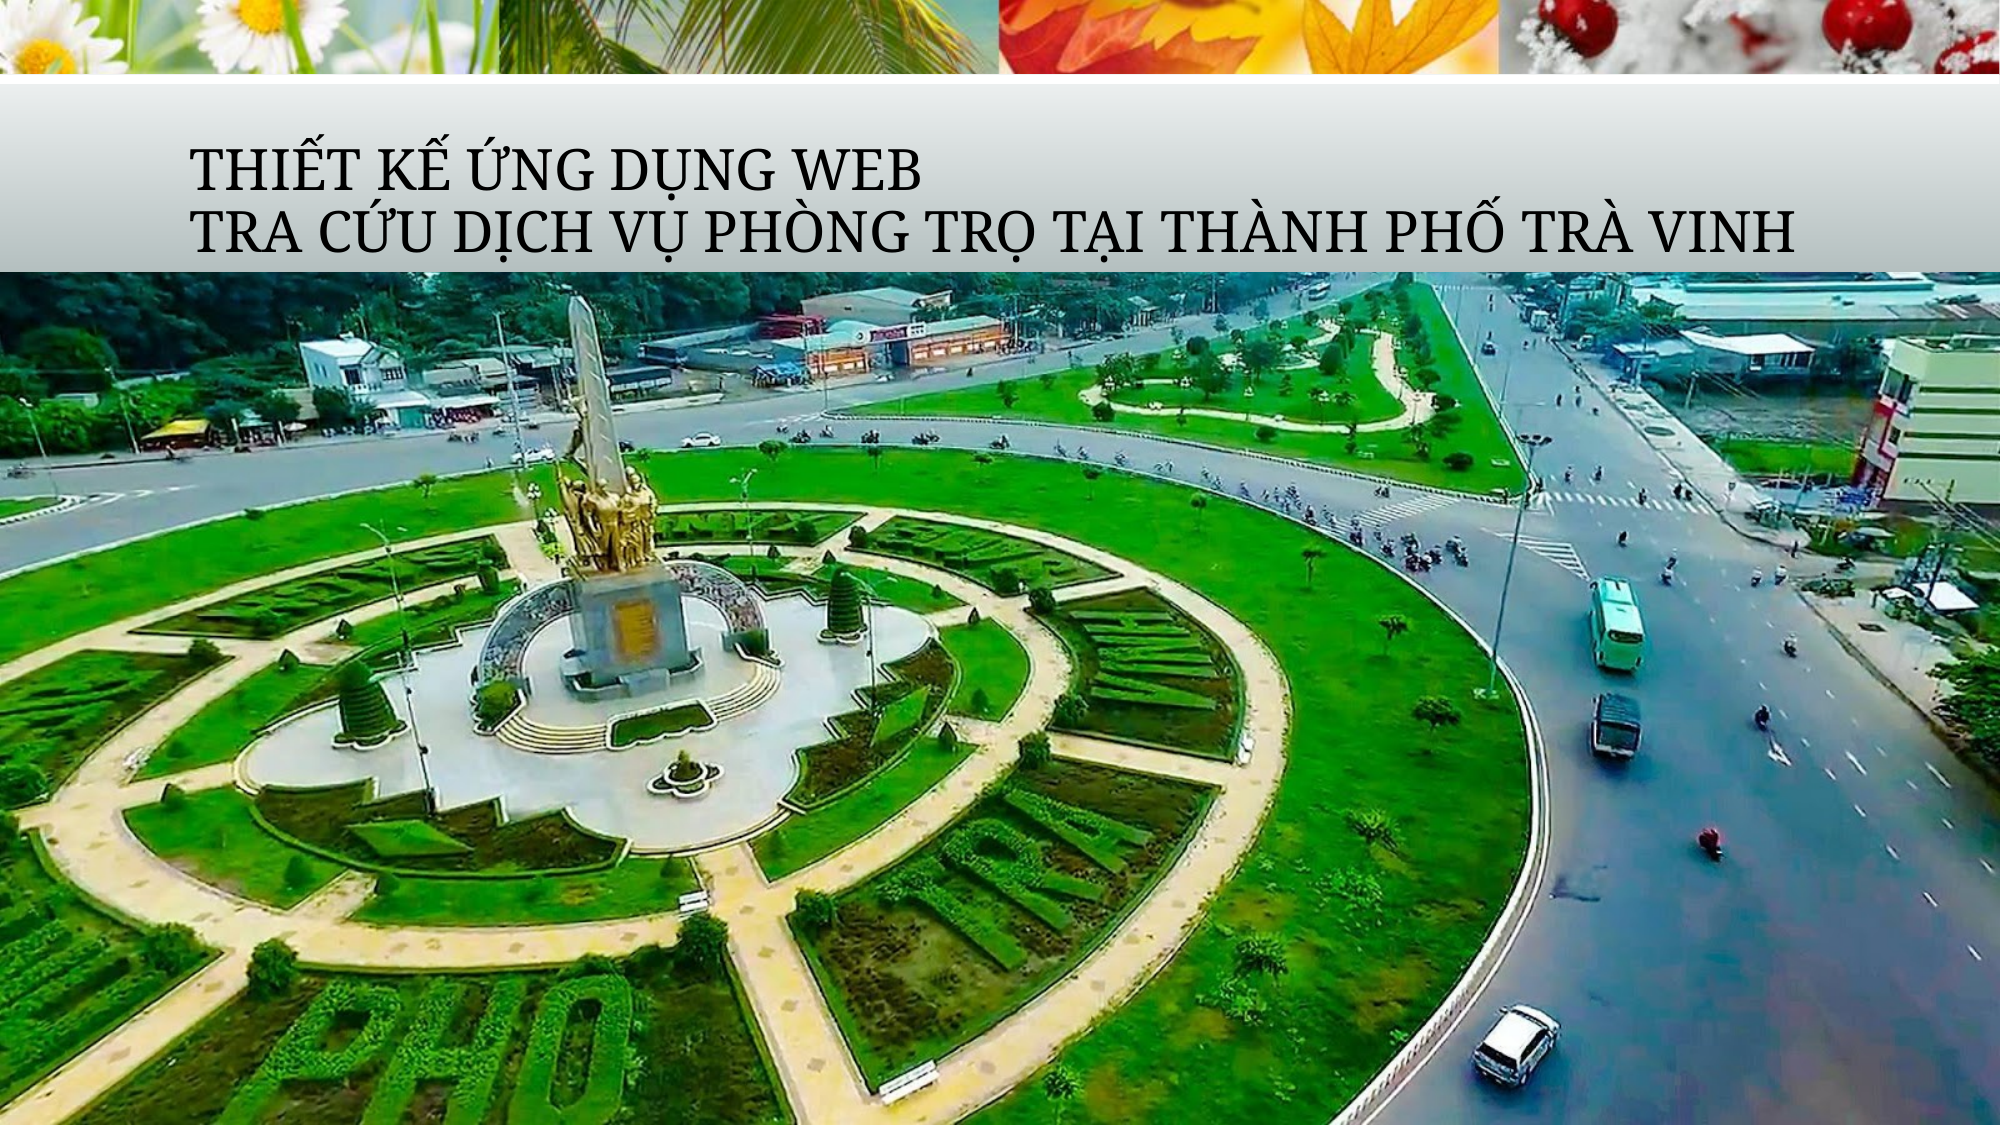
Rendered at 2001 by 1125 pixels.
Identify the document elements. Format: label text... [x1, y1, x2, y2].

picture [0, 0, 2000, 74]
picture [0, 272, 2000, 1125]
title thiết kế ứng dụng web tra cứu dịch vụ phòng trọ tại thành phố trà vinh [174, 92, 1825, 272]
picture [1556, 272, 1568, 276]
